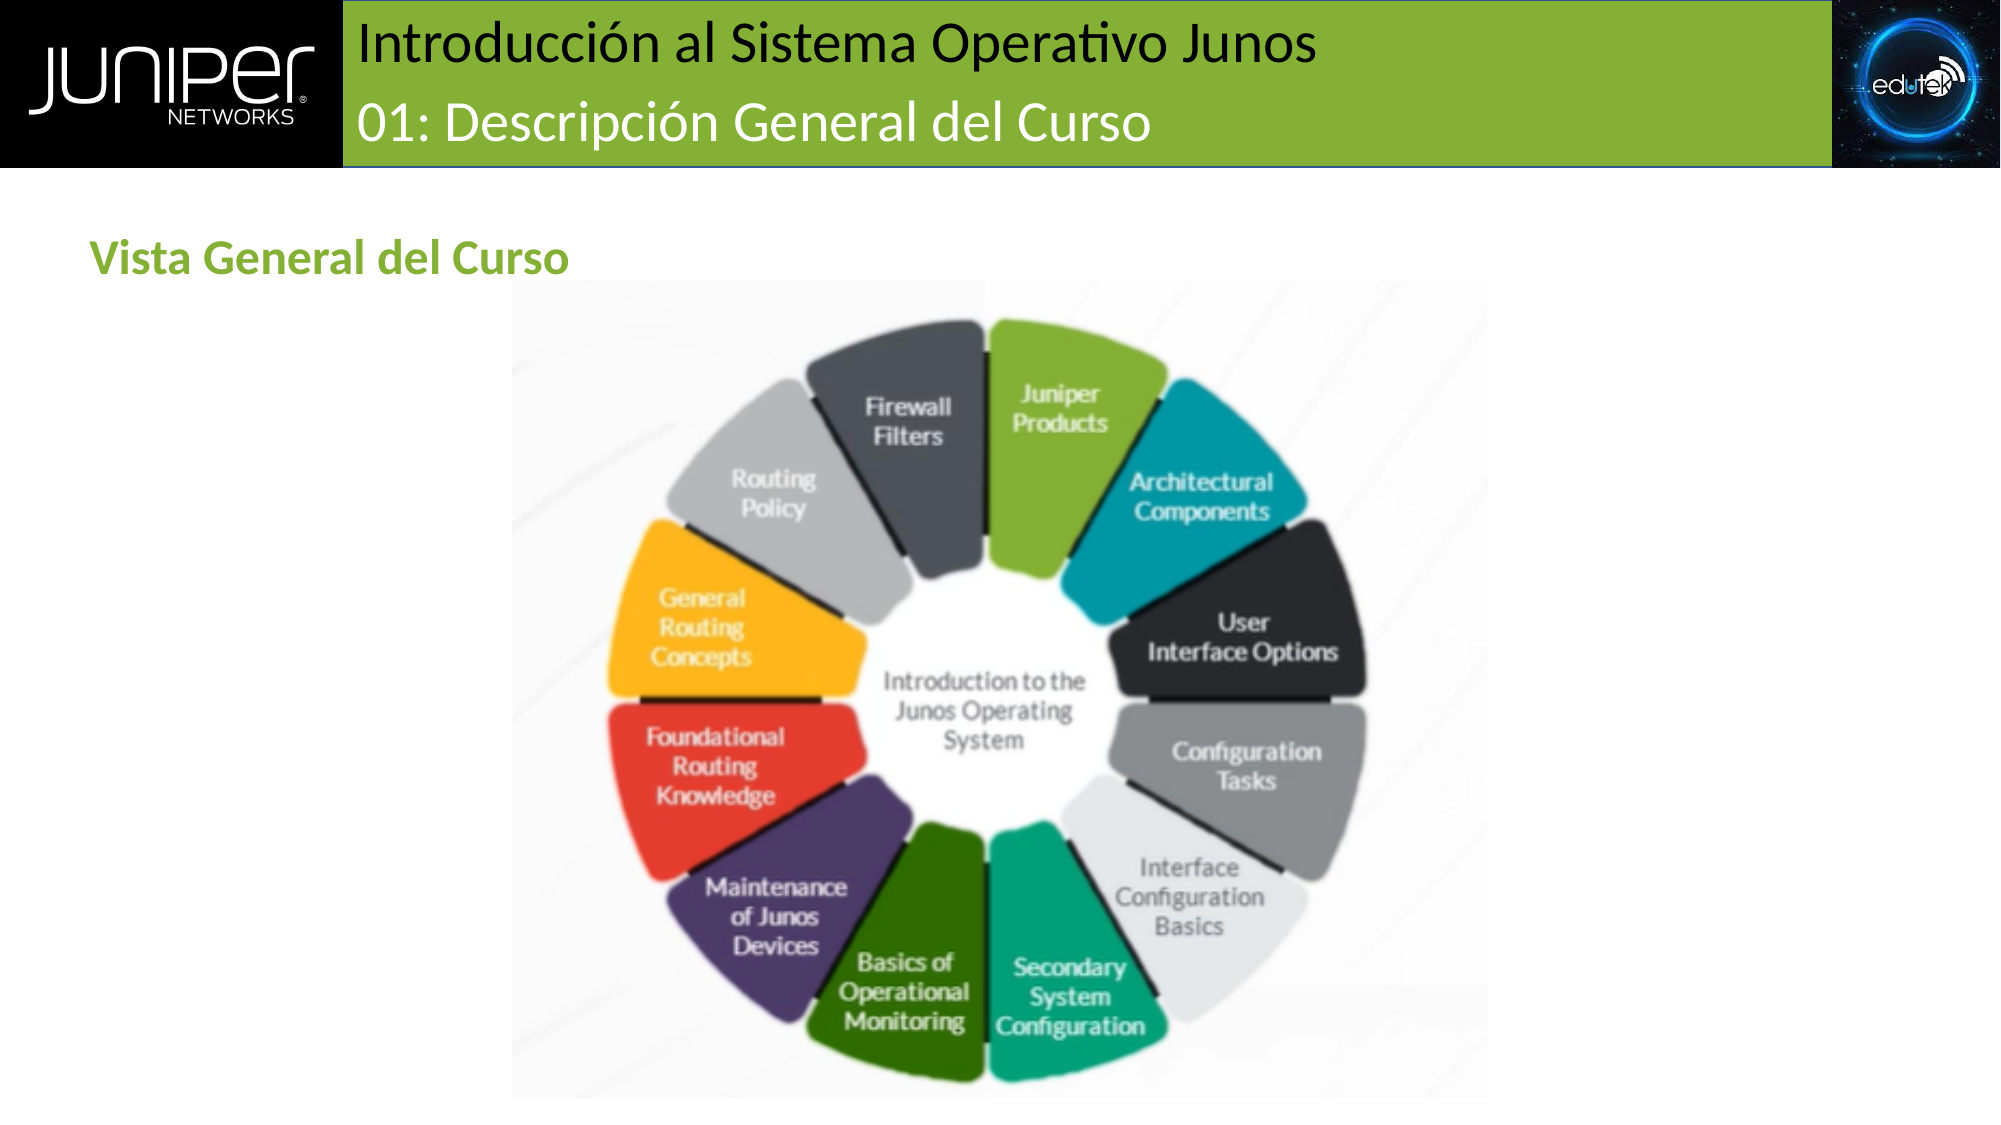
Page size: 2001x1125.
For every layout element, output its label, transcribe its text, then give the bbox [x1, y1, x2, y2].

picture [512, 280, 1488, 1099]
picture [1832, 84, 2000, 168]
title Introducción al Sistema Operativo Junos [342, 3, 2000, 84]
picture [0, 0, 343, 168]
list Vista General del Curso [74, 224, 1926, 938]
list 01: Descripción General del Curso [342, 83, 1606, 168]
